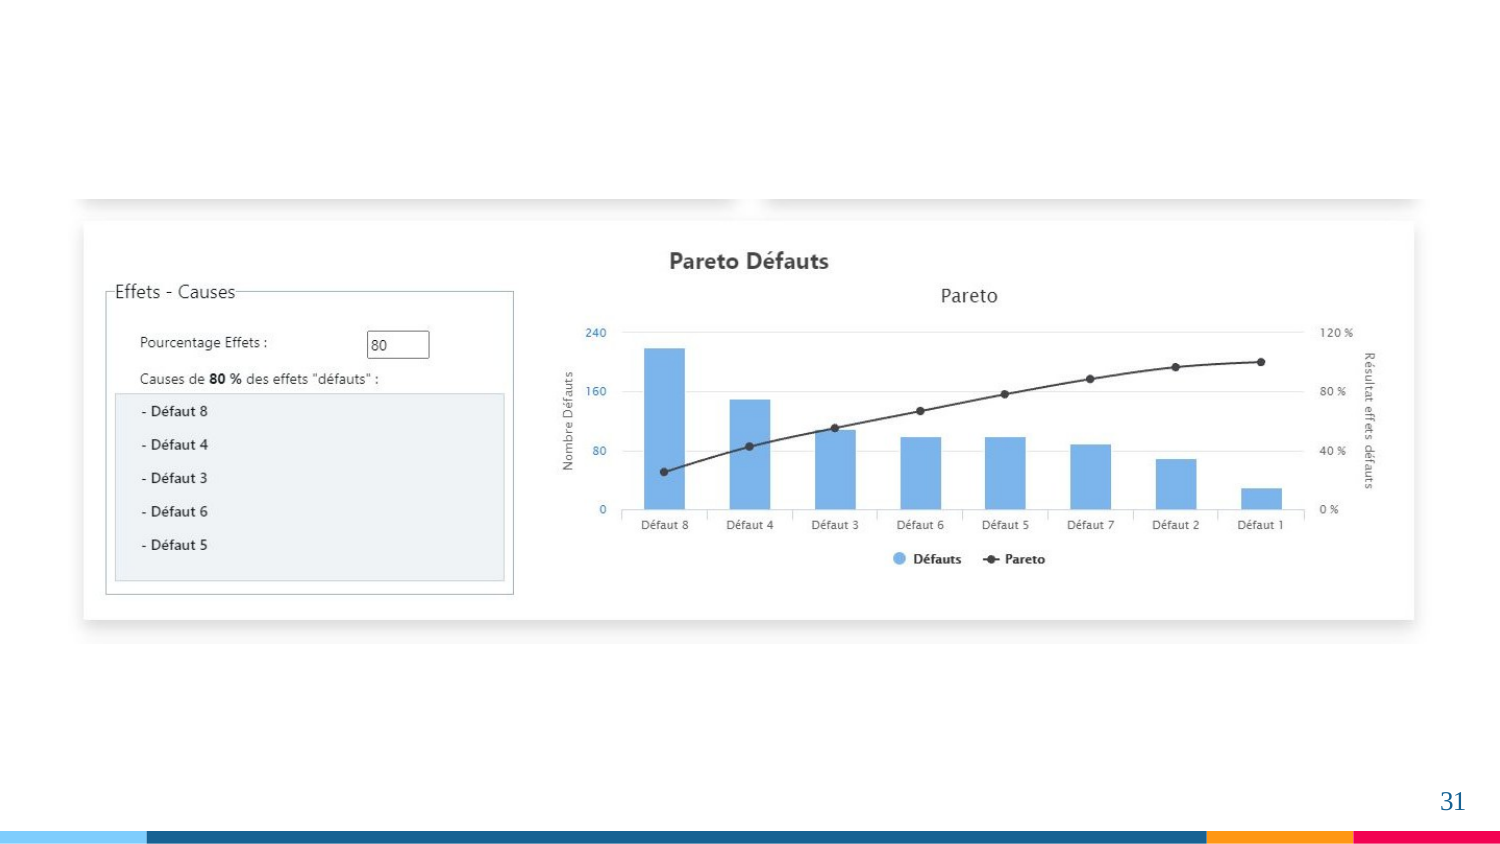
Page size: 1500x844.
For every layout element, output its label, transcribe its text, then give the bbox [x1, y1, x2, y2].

slide_number 31 [1433, 784, 1476, 844]
picture [67, 199, 1432, 644]
